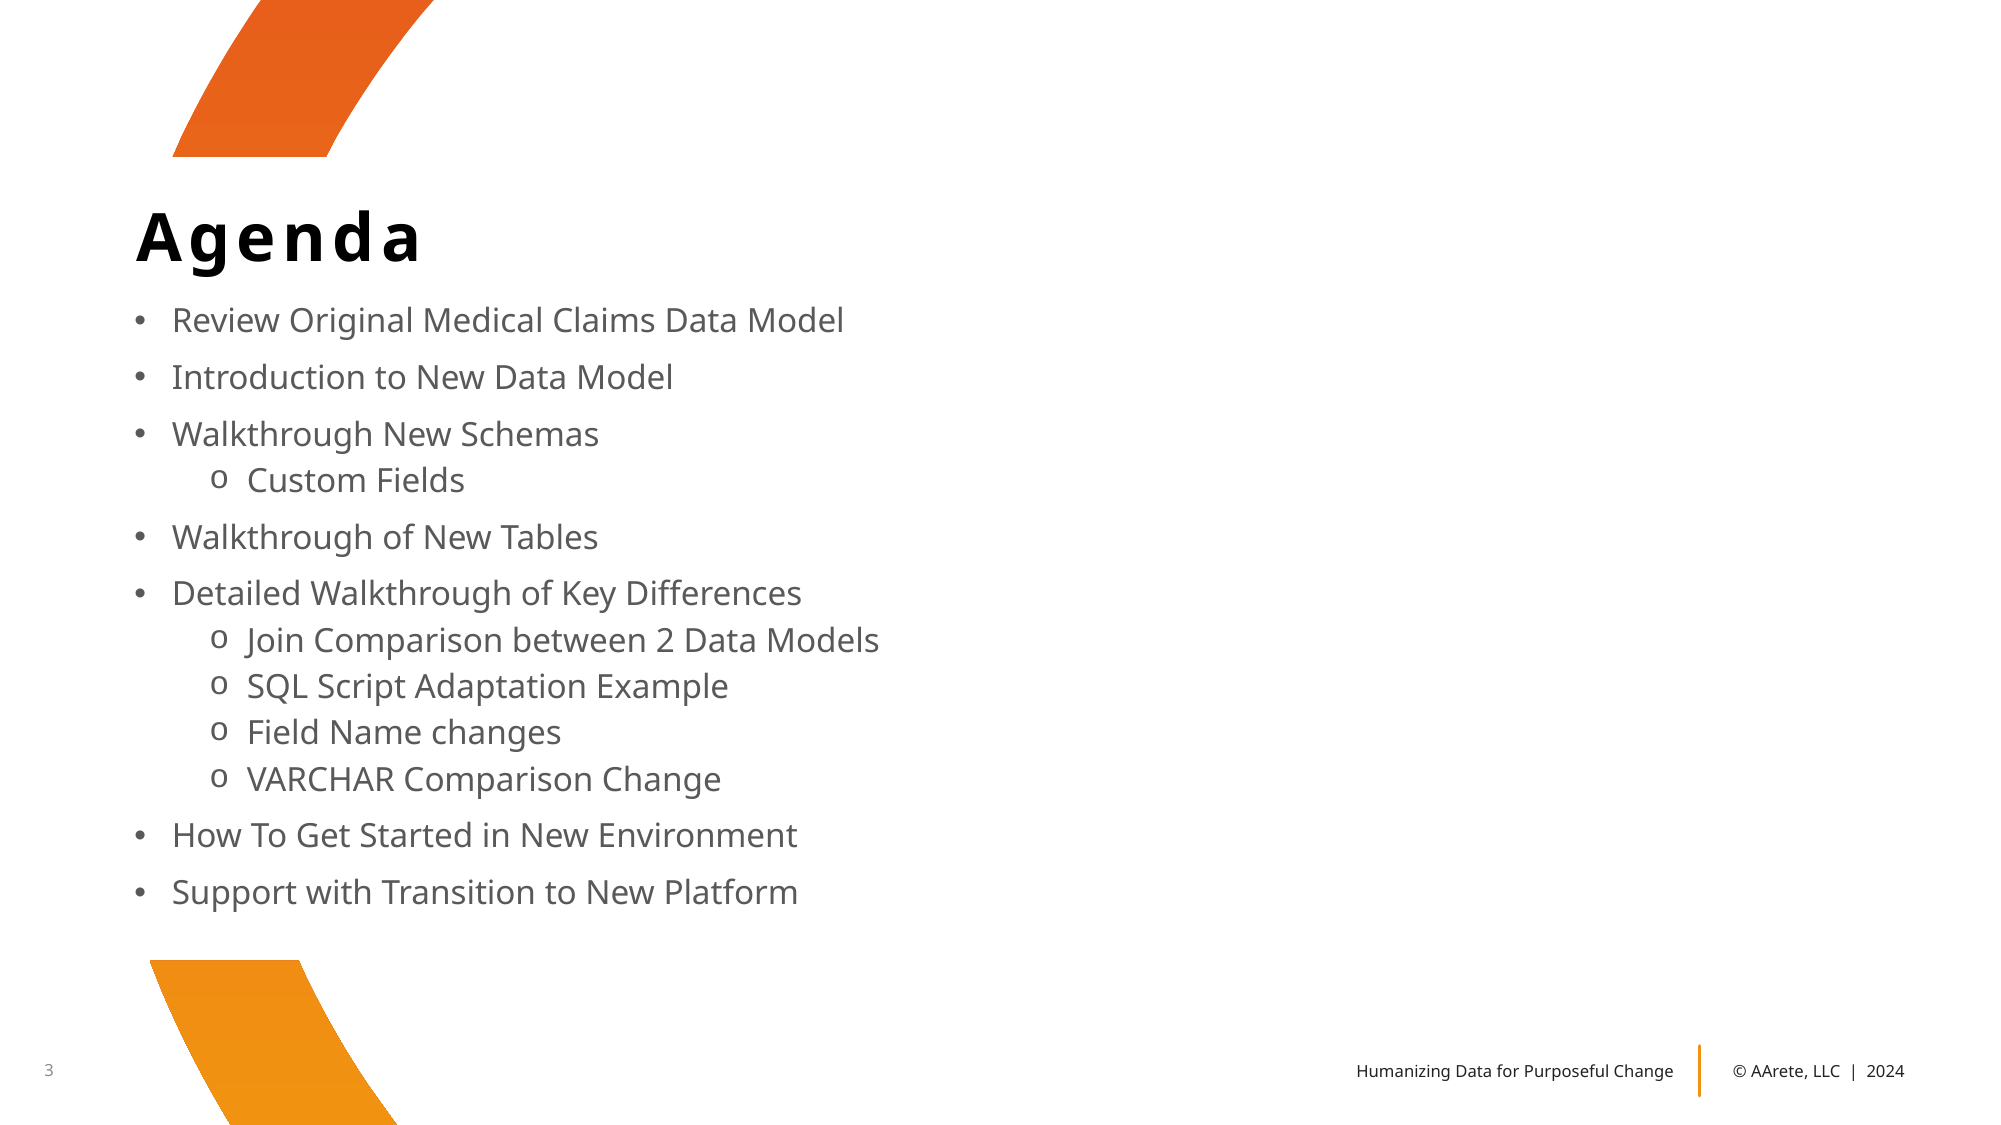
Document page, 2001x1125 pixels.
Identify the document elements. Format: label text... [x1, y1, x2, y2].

list Review Original Medical Claims Data Model Introduction to New Data Model Walkthrough New Schemas Custom Fields Walkthrough of New Tables Detailed Walkthrough of Key Differences Join Comparison between 2 Data Models SQL Script Adaptation Example Field Name changes VARCHAR Comparison Change How To Get Started in New Environment Support with Transition to New Platform [119, 296, 1898, 947]
